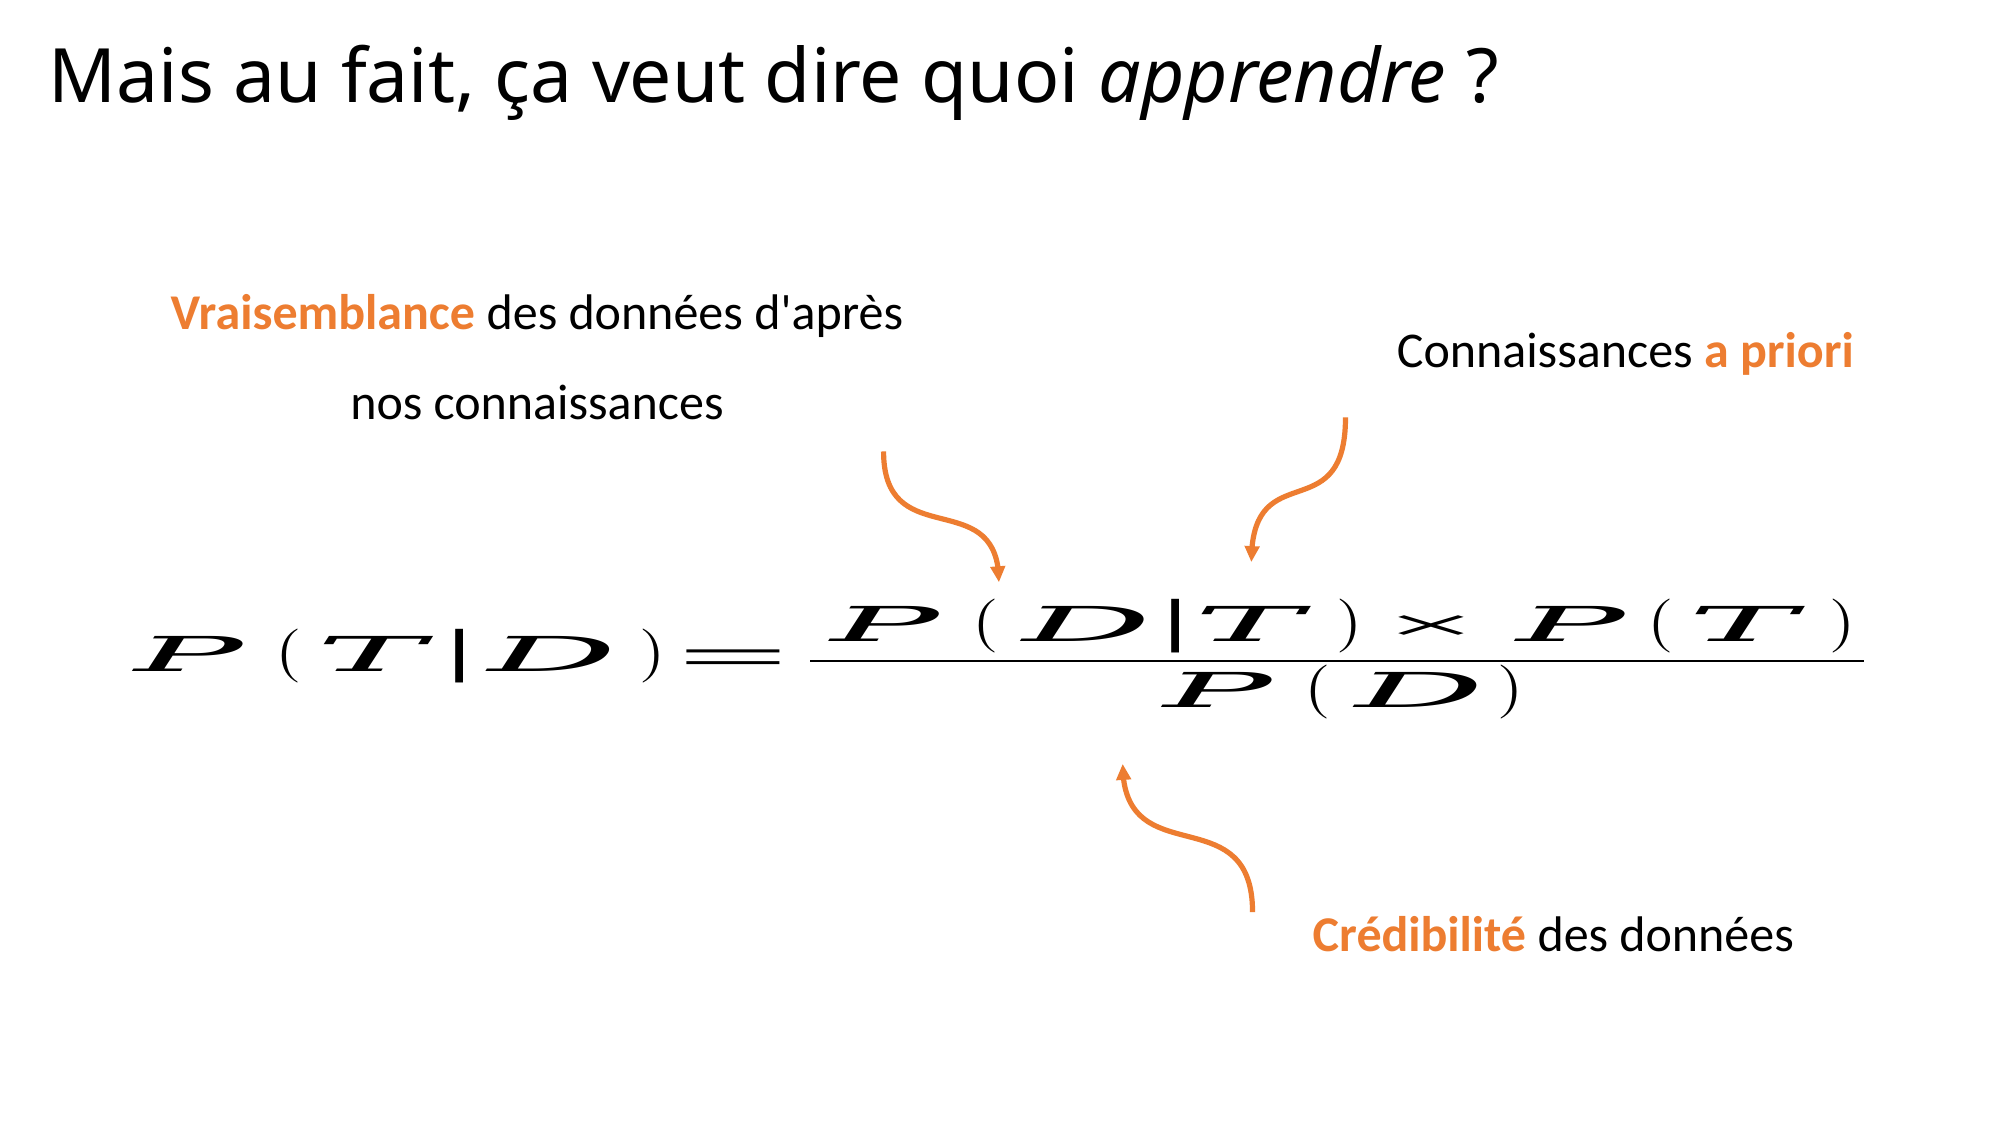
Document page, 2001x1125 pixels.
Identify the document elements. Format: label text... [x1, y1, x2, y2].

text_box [1122, 764, 1253, 913]
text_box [1251, 417, 1346, 562]
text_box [883, 451, 999, 582]
text_box Crédibilité des données [1297, 893, 1860, 969]
title Mais au fait, ça veut dire quoi apprendre ? [33, 8, 1650, 127]
text_box Connaissances a priori [1381, 309, 1943, 385]
text_box Vraisemblance des données d'après nos connaissances [123, 242, 951, 438]
